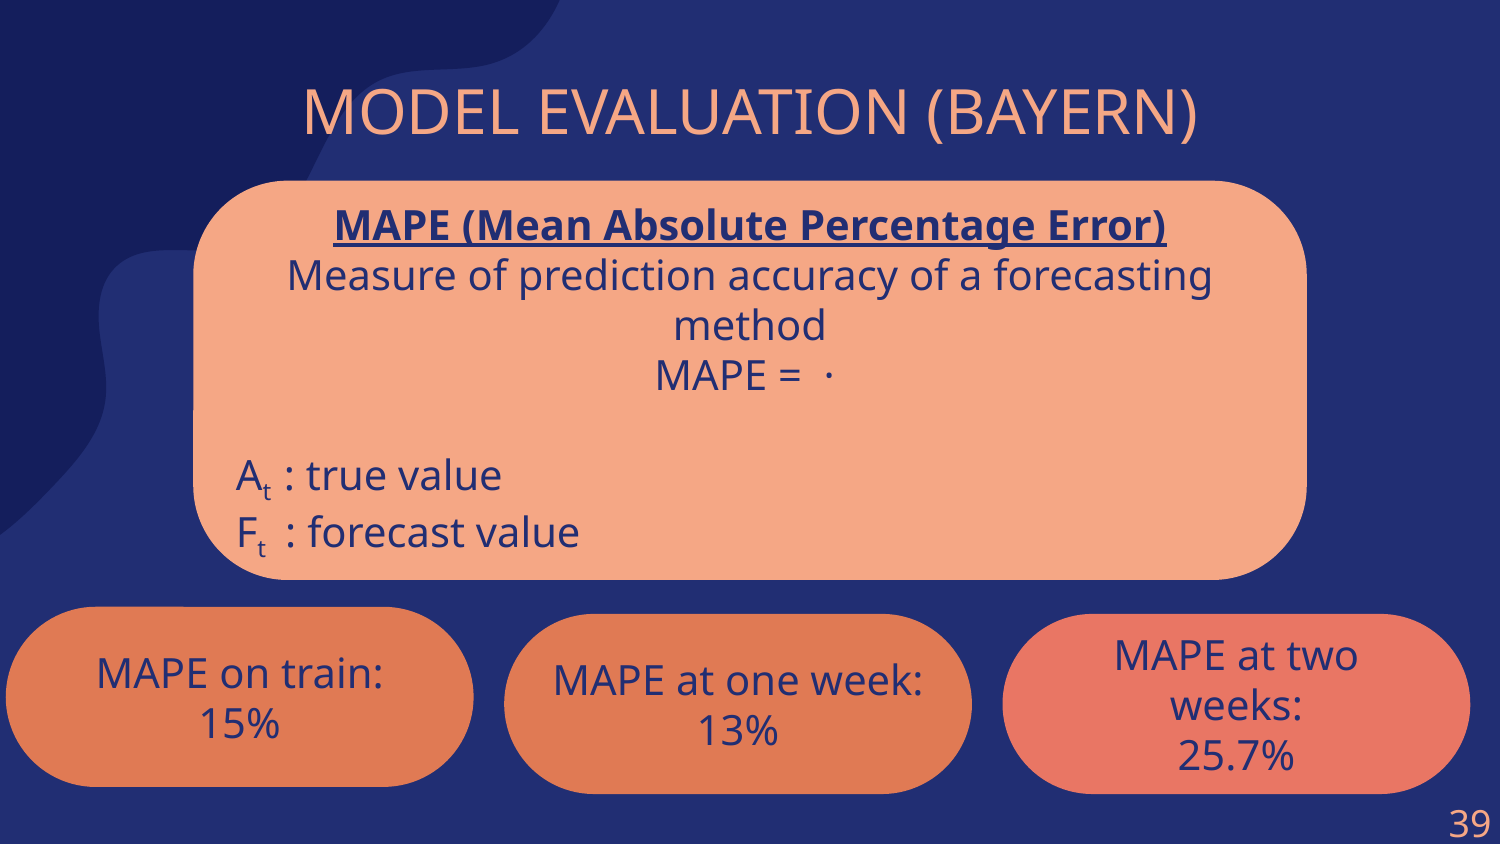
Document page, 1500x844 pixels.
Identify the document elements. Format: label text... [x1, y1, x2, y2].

text_box 39 [1434, 792, 1500, 844]
text_box MAPE at one week: 13% [504, 613, 972, 795]
title MODEL EVALUATION (BAYERN) [77, 56, 1423, 181]
text_box MAPE at two weeks: 25.7% [1002, 613, 1471, 795]
text_box MAPE on train: 15% [5, 606, 474, 787]
